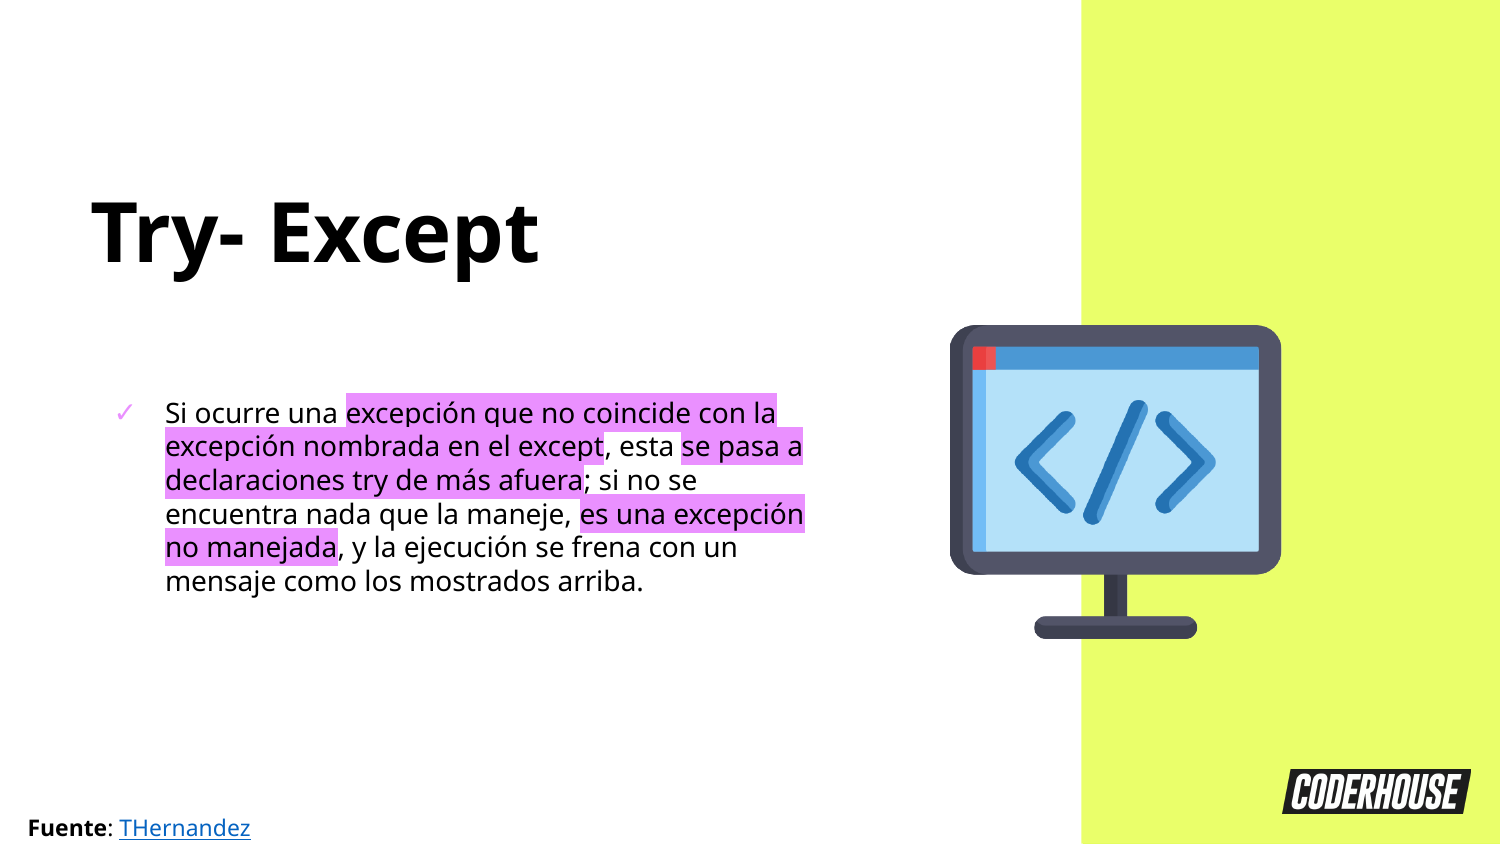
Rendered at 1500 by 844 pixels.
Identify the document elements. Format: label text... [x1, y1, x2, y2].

text_box Si ocurre una excepción que no coincide con la excepción nombrada en el except, esta se pasa a declaraciones try de más afuera; si no se encuentra nada que la maneje, es una excepción no manejada, y la ejecución se frena con un mensaje como los mostrados arriba. [75, 380, 851, 613]
text_box Fuente: THernandez [12, 783, 505, 844]
picture [1281, 769, 1471, 814]
picture [0, 0, 1282, 844]
text_box Try- Except [75, 175, 851, 296]
